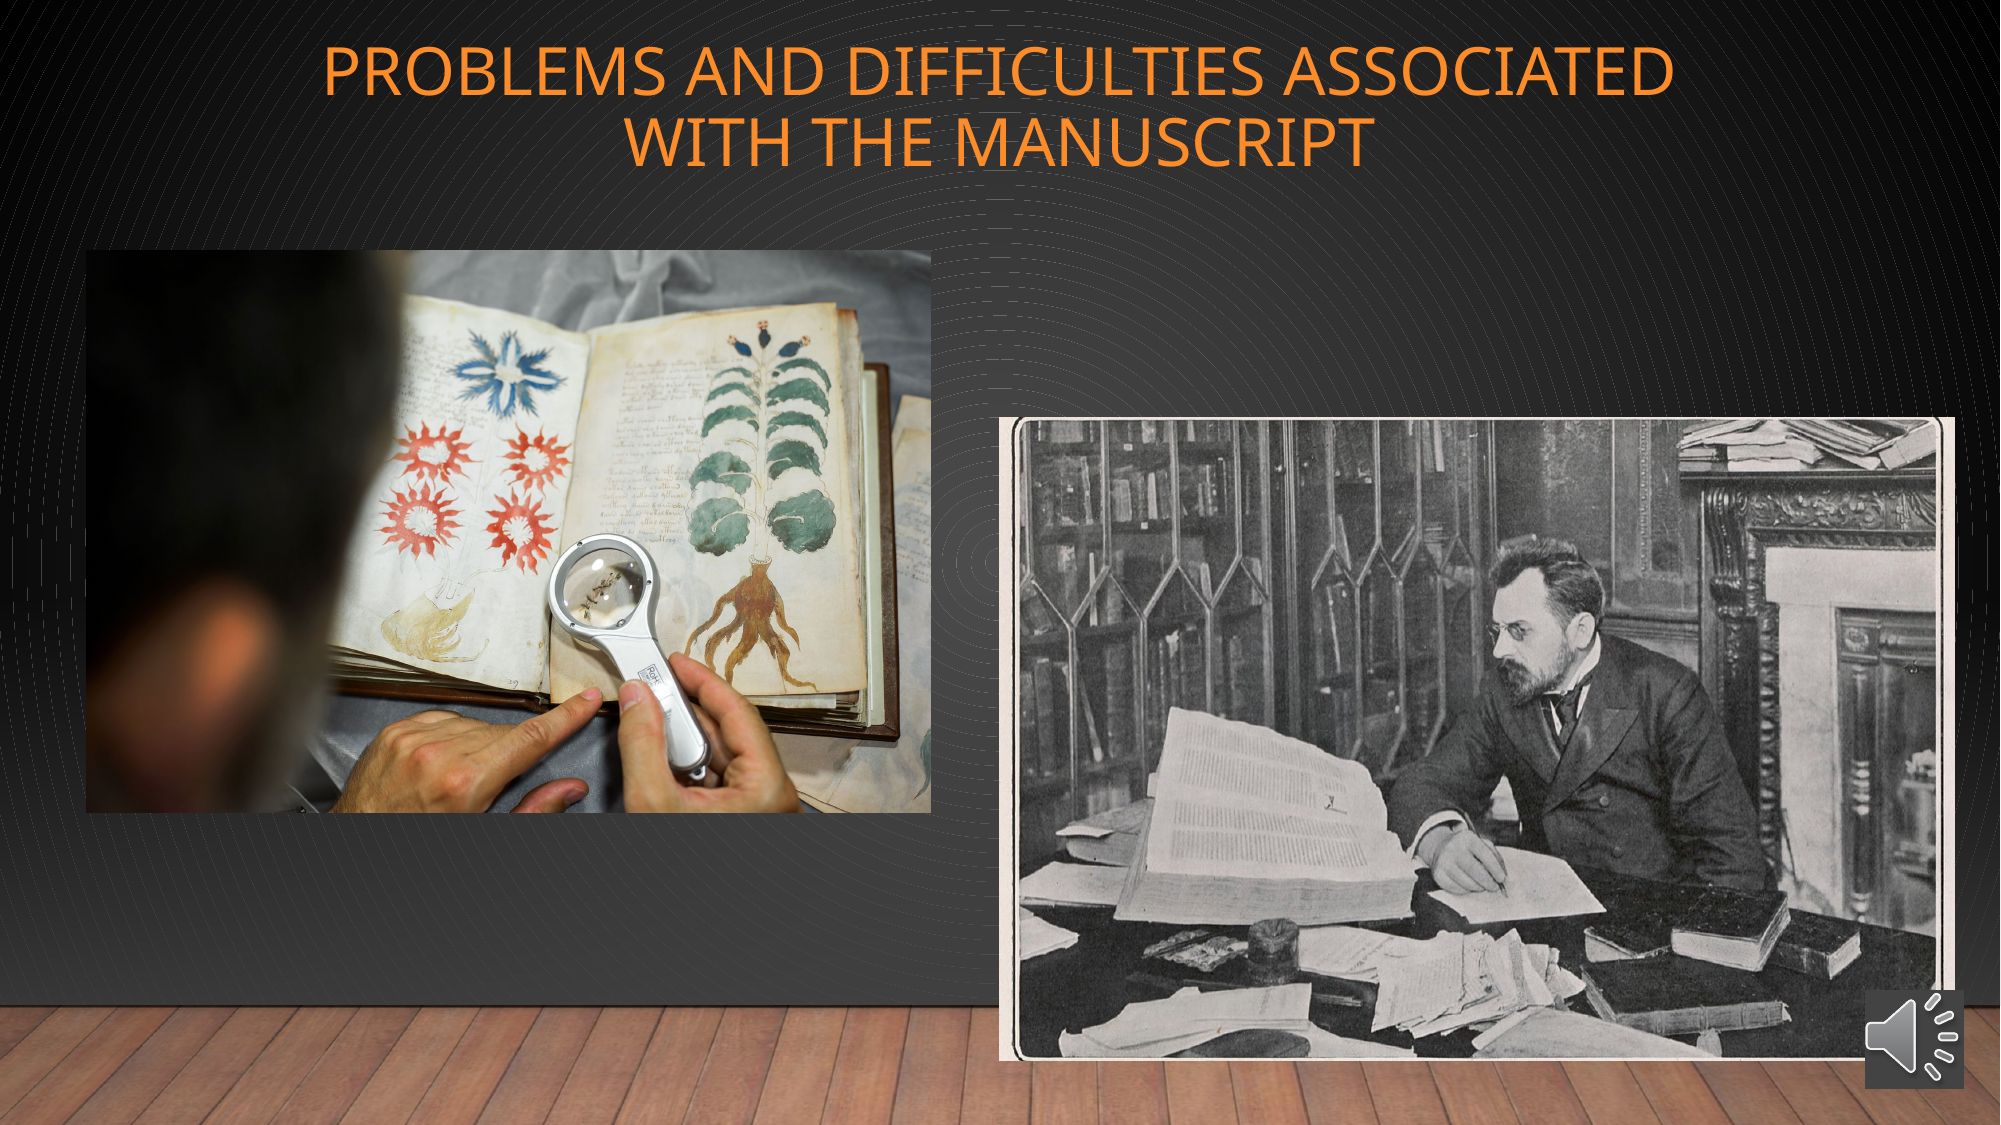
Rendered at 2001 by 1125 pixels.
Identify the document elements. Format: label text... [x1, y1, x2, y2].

title problems and difficulties associated with the manuscript [237, 23, 1763, 196]
picture [0, 416, 2000, 1125]
picture [86, 249, 931, 813]
